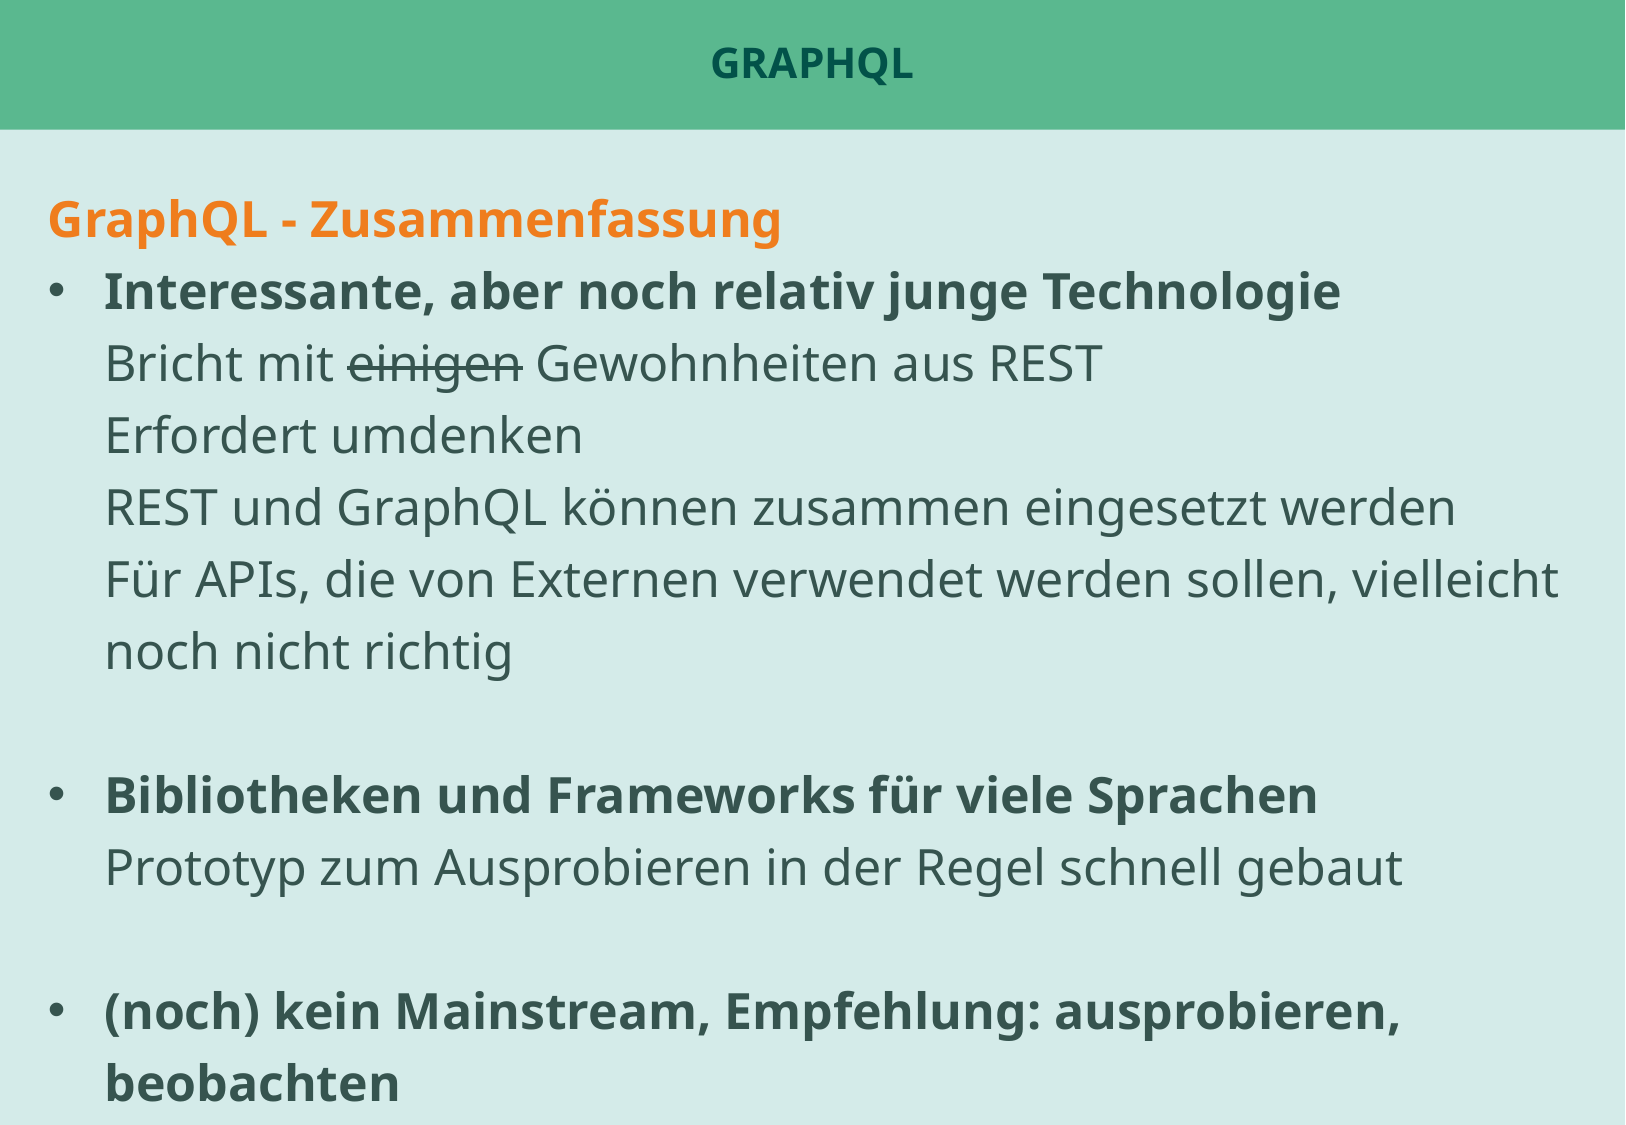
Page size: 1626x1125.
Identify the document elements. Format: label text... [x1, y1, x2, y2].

text_box GraphQL - Zusammenfassung Interessante, aber noch relativ junge Technologie Bricht mit einigen Gewohnheiten aus REST Erfordert umdenken REST und GraphQL können zusammen eingesetzt werden Für APIs, die von Externen verwendet werden sollen, vielleicht noch nicht richtig Bibliotheken und Frameworks für viele Sprachen Prototyp zum Ausprobieren in der Regel schnell gebaut (noch) kein Mainstream, Empfehlung: ausprobieren, beobachten [33, 168, 1625, 1125]
title GraphQL [0, 0, 1625, 130]
